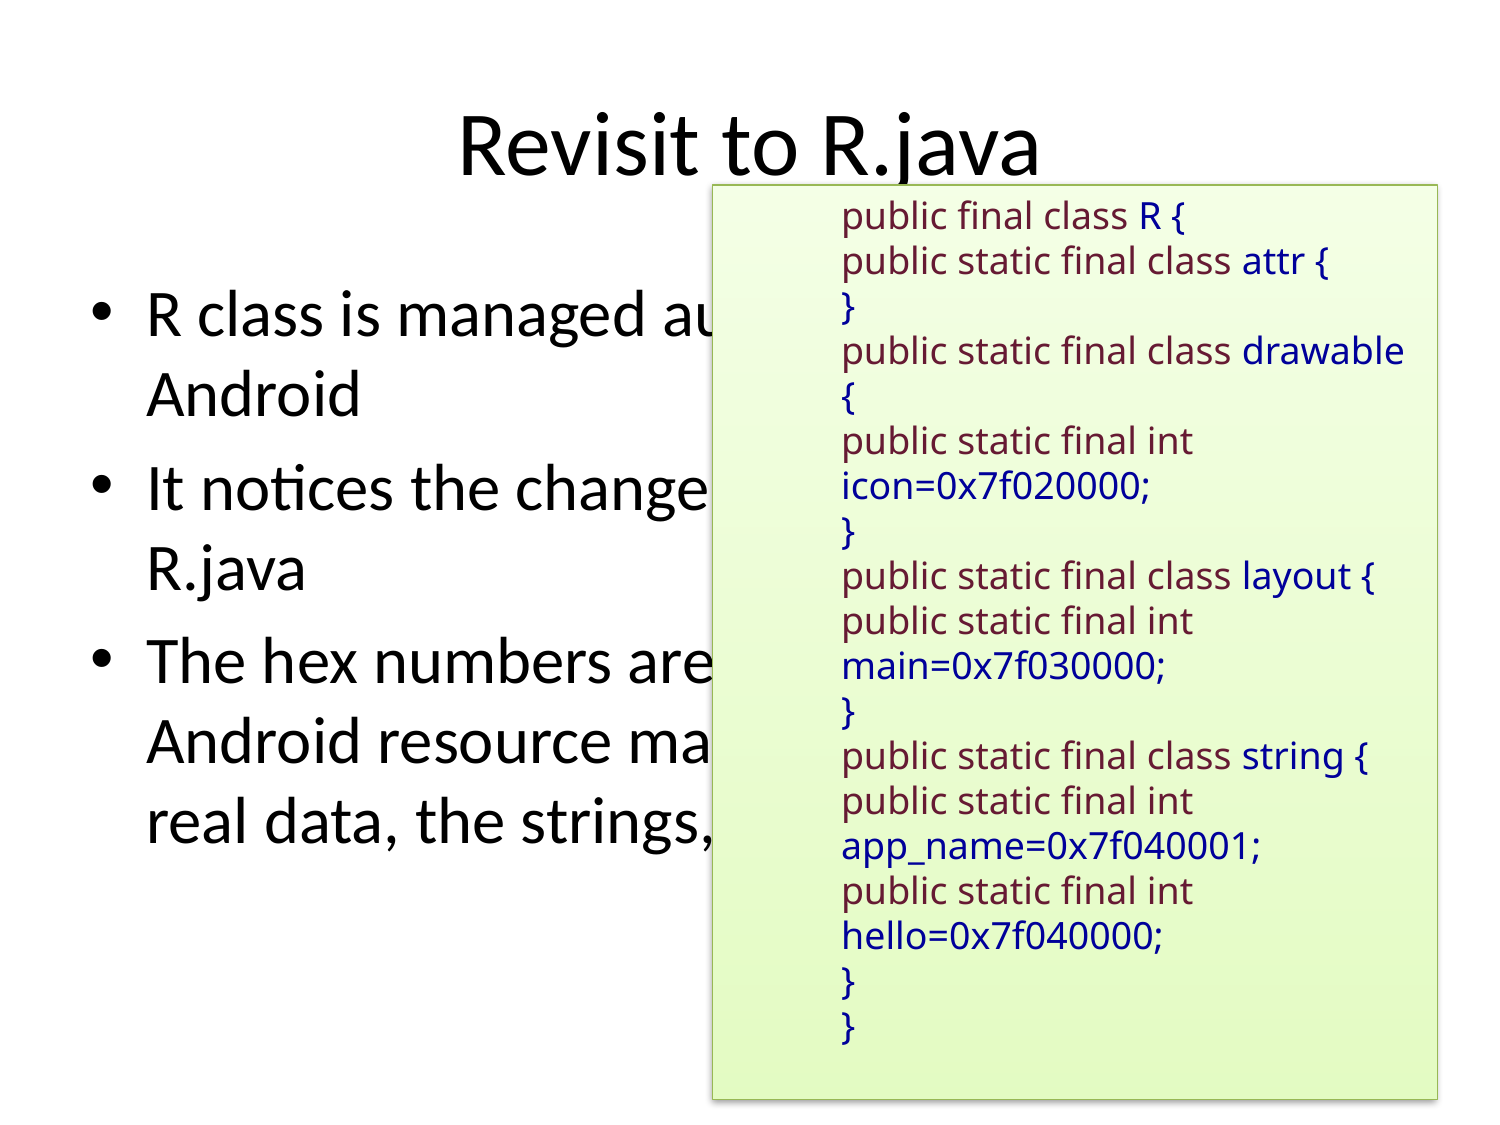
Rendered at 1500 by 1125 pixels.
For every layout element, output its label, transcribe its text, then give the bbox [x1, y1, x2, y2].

text_box public final class R { public static final class attr { } public static final class drawable { public static final int icon=0x7f020000; } public static final class layout { public static final int main=0x7f030000; } public static final class string { public static final int app_name=0x7f040001; public static final int hello=0x7f040000; } } [712, 184, 1438, 1100]
title Revisit to R.java [75, 45, 1425, 233]
list R class is managed automatically by the Android It notices the change and adds resource IDs in R.java The hex numbers are just integers that the Android resource manager uses to load the real data, the strings, and the other assets [75, 262, 707, 1005]
